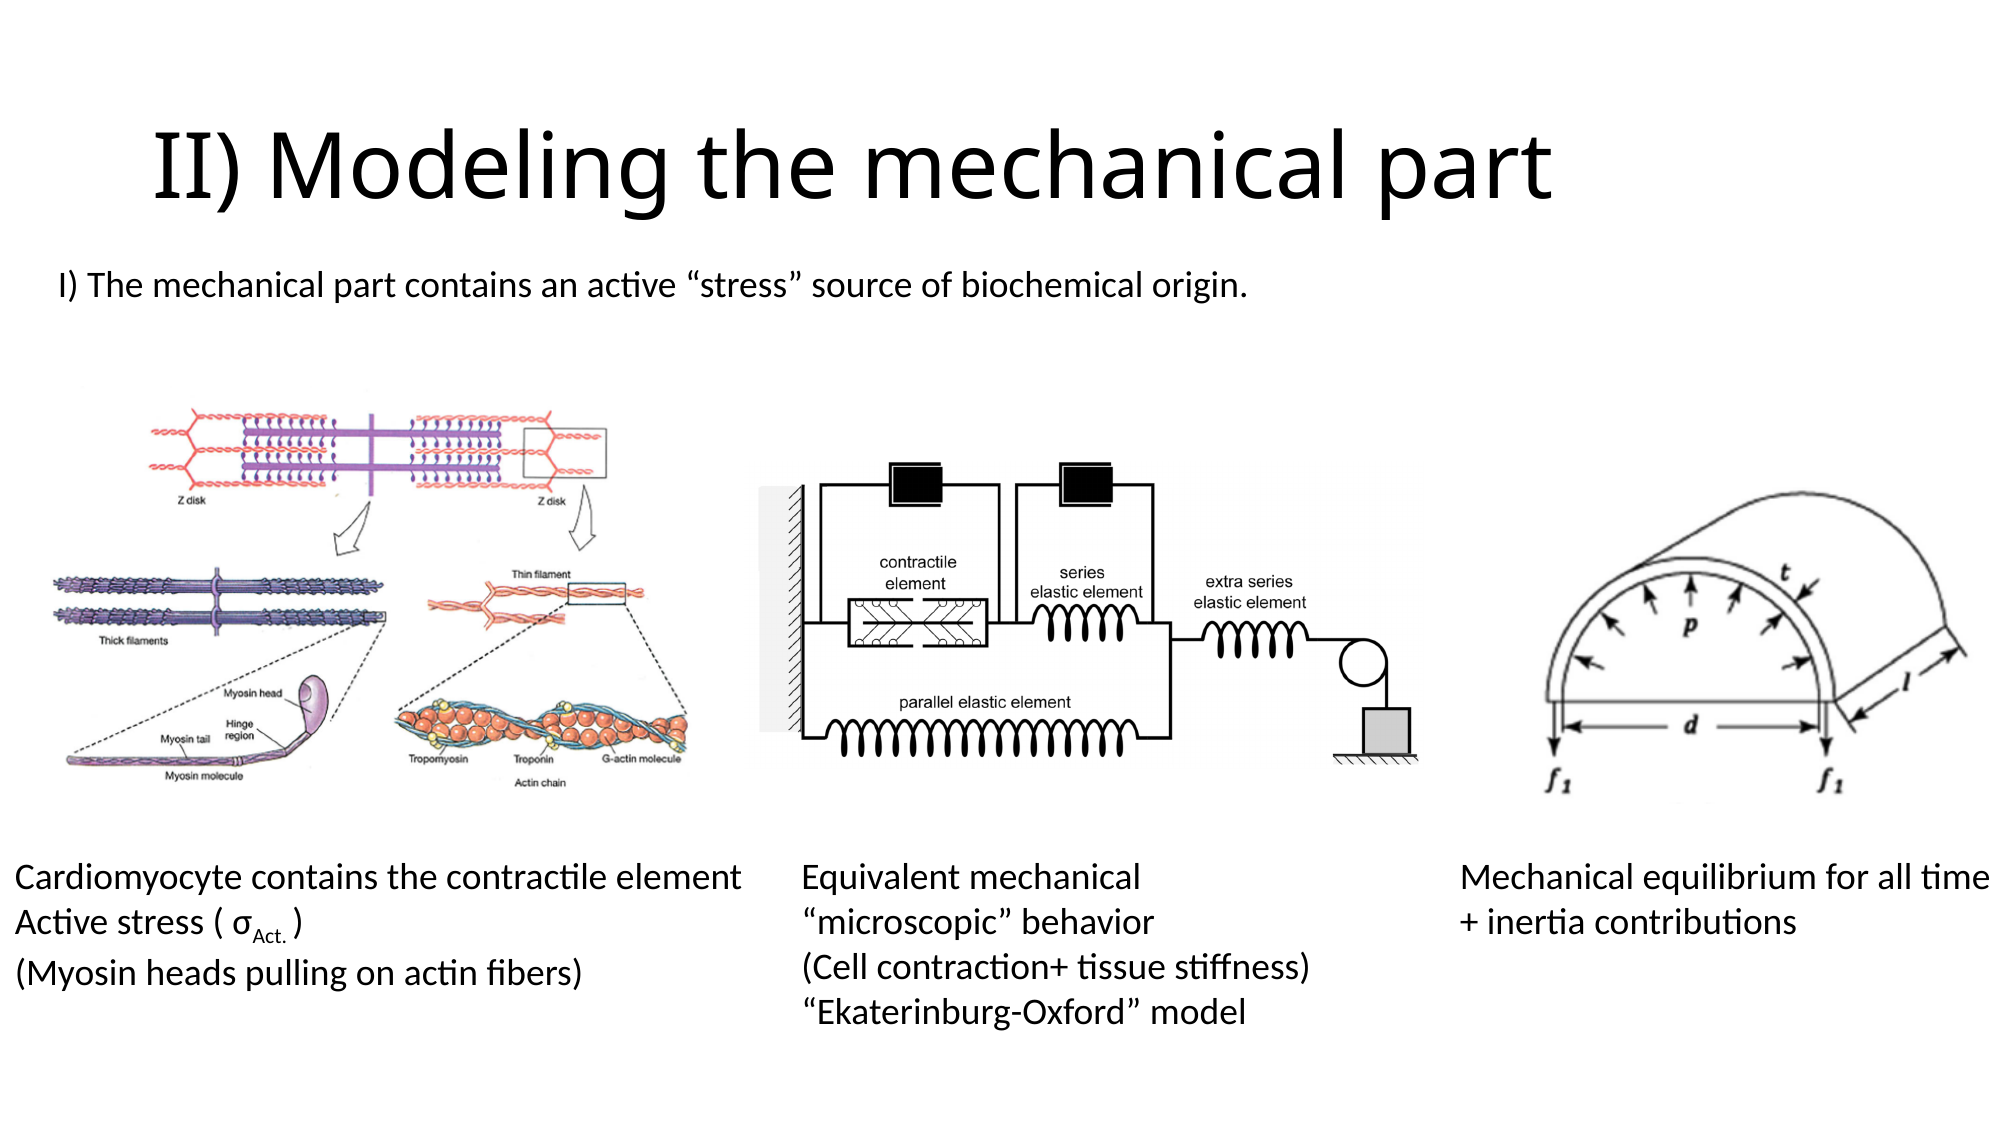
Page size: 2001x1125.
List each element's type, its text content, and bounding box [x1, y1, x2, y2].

text_box I) The mechanical part contains an active “stress” source of biochemical origin. [43, 252, 1265, 313]
title II) Modeling the mechanical part [137, 59, 1863, 278]
text_box Cardiomyocyte contains the contractile element Active stress ( σAct. ) (Myosin heads pulling on actin fibers) [0, 844, 761, 1001]
text_box Equivalent mechanical “microscopic” behavior (Cell contraction+ tissue stiffness) “Ekaterinburg-Oxford” model [786, 844, 1327, 1085]
picture [18, 386, 717, 796]
text_box Mechanical equilibrium for all time + inertia contributions [1445, 844, 2000, 950]
picture [1534, 465, 1982, 804]
picture [744, 461, 1424, 769]
